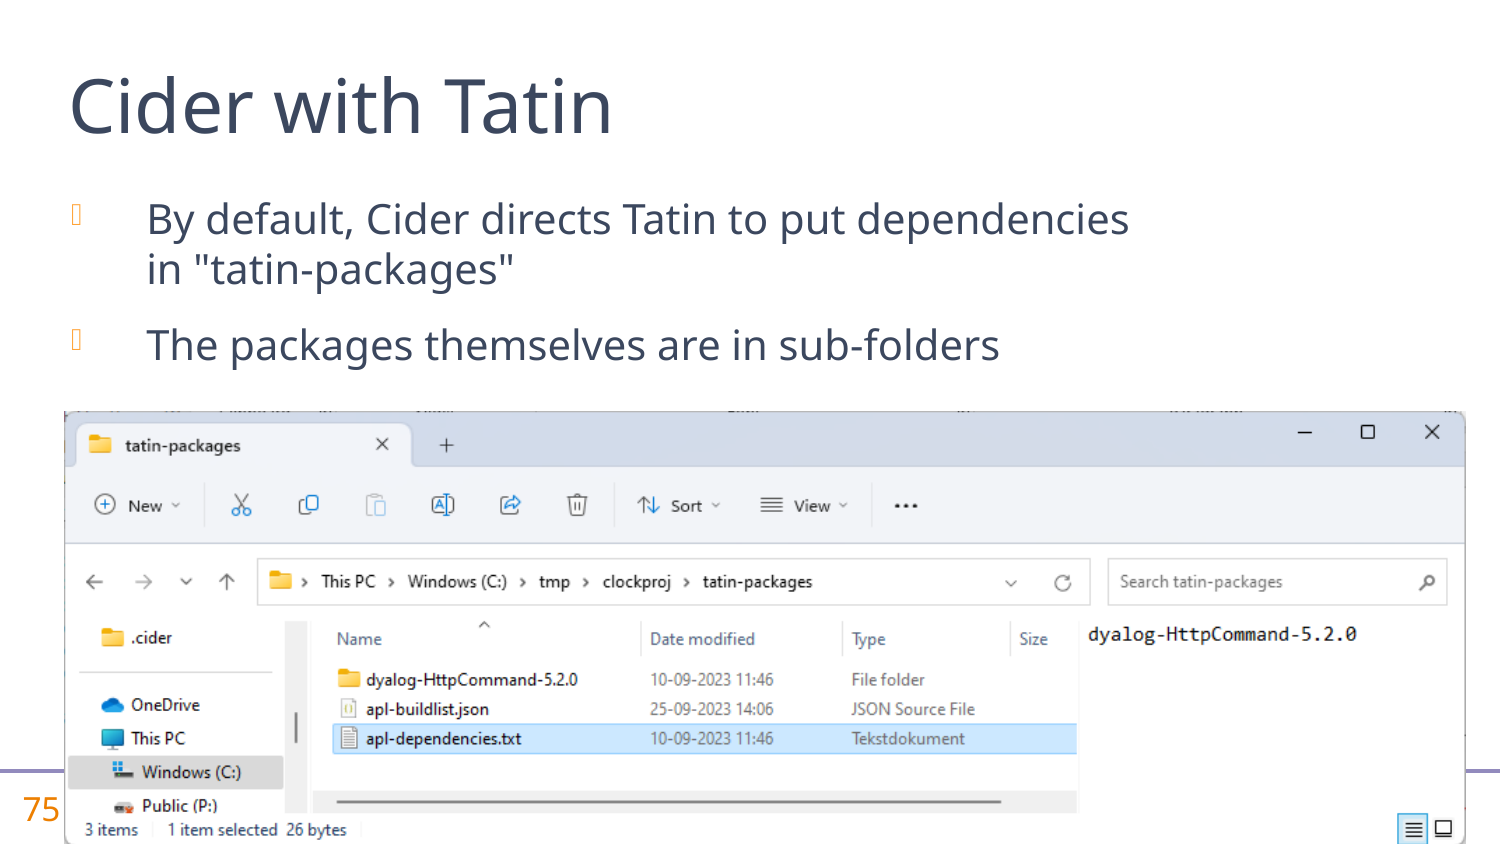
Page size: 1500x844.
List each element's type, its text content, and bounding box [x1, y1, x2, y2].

list By default, Cider directs Tatin to put dependencies in "tatin-packages" The packages themselves are in sub-folders [55, 185, 1159, 435]
title Cider with Tatin [53, 43, 1203, 157]
picture [63, 411, 1467, 844]
